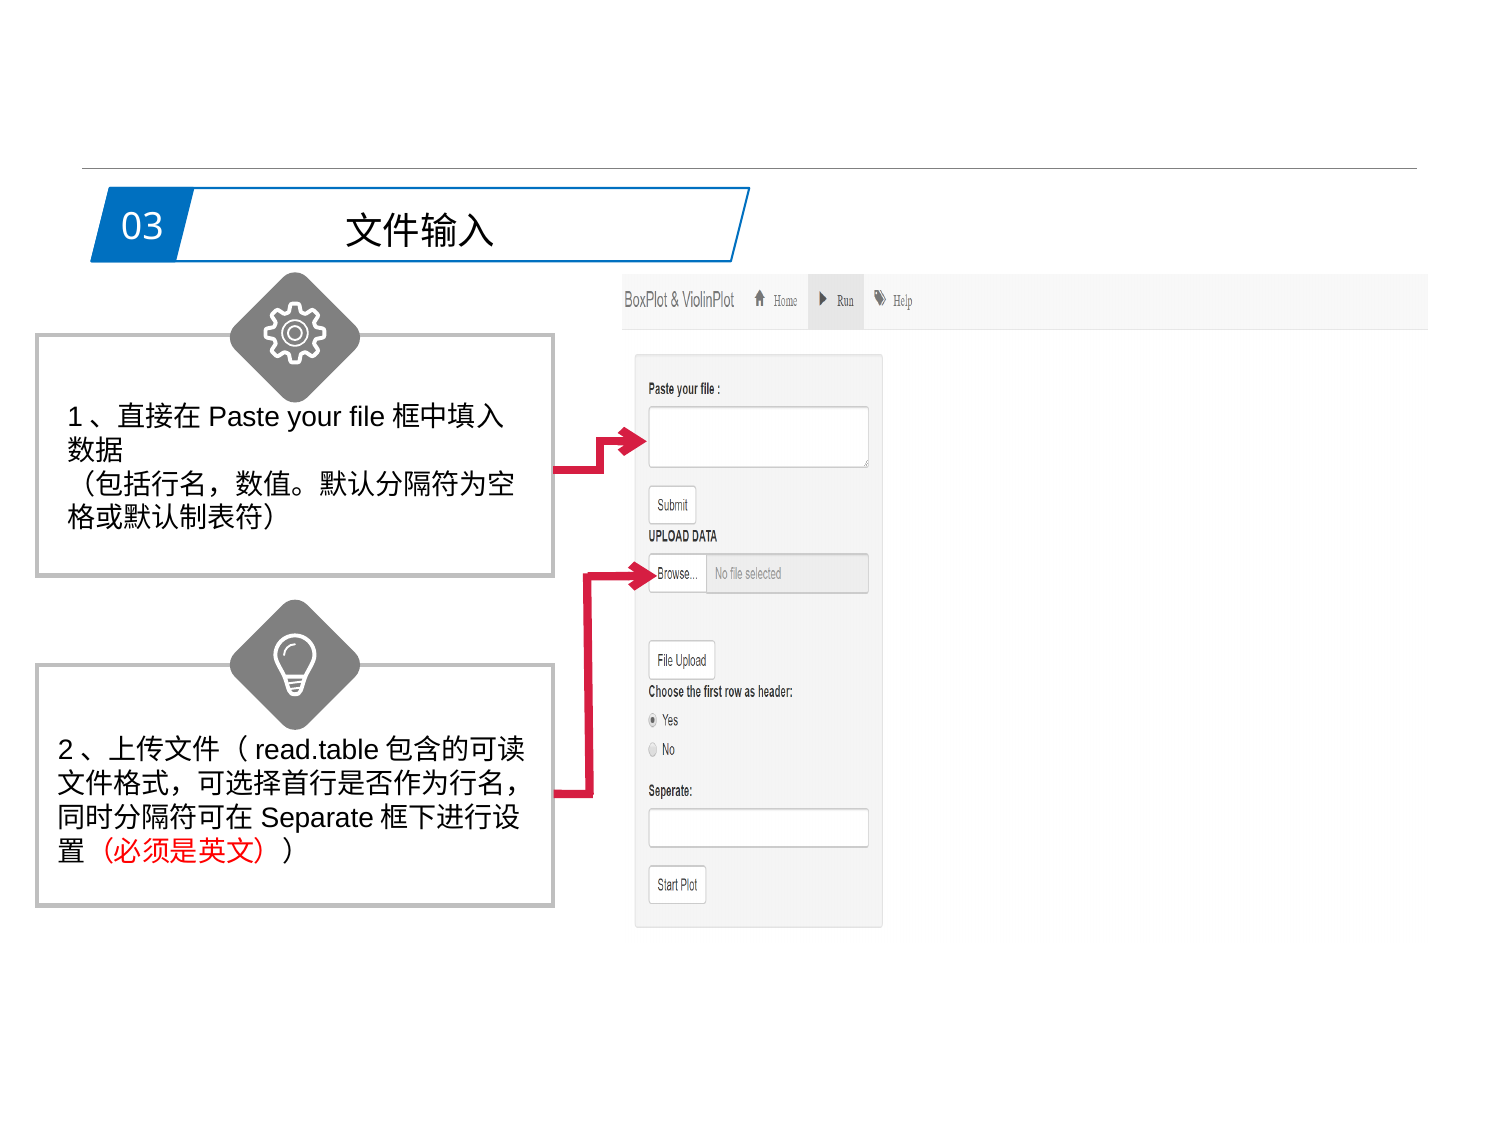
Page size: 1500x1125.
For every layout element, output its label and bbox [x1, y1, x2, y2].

picture [622, 274, 1428, 943]
text_box [552, 441, 647, 470]
text_box [553, 573, 658, 795]
text_box [91, 187, 750, 262]
text_box [36, 286, 622, 906]
